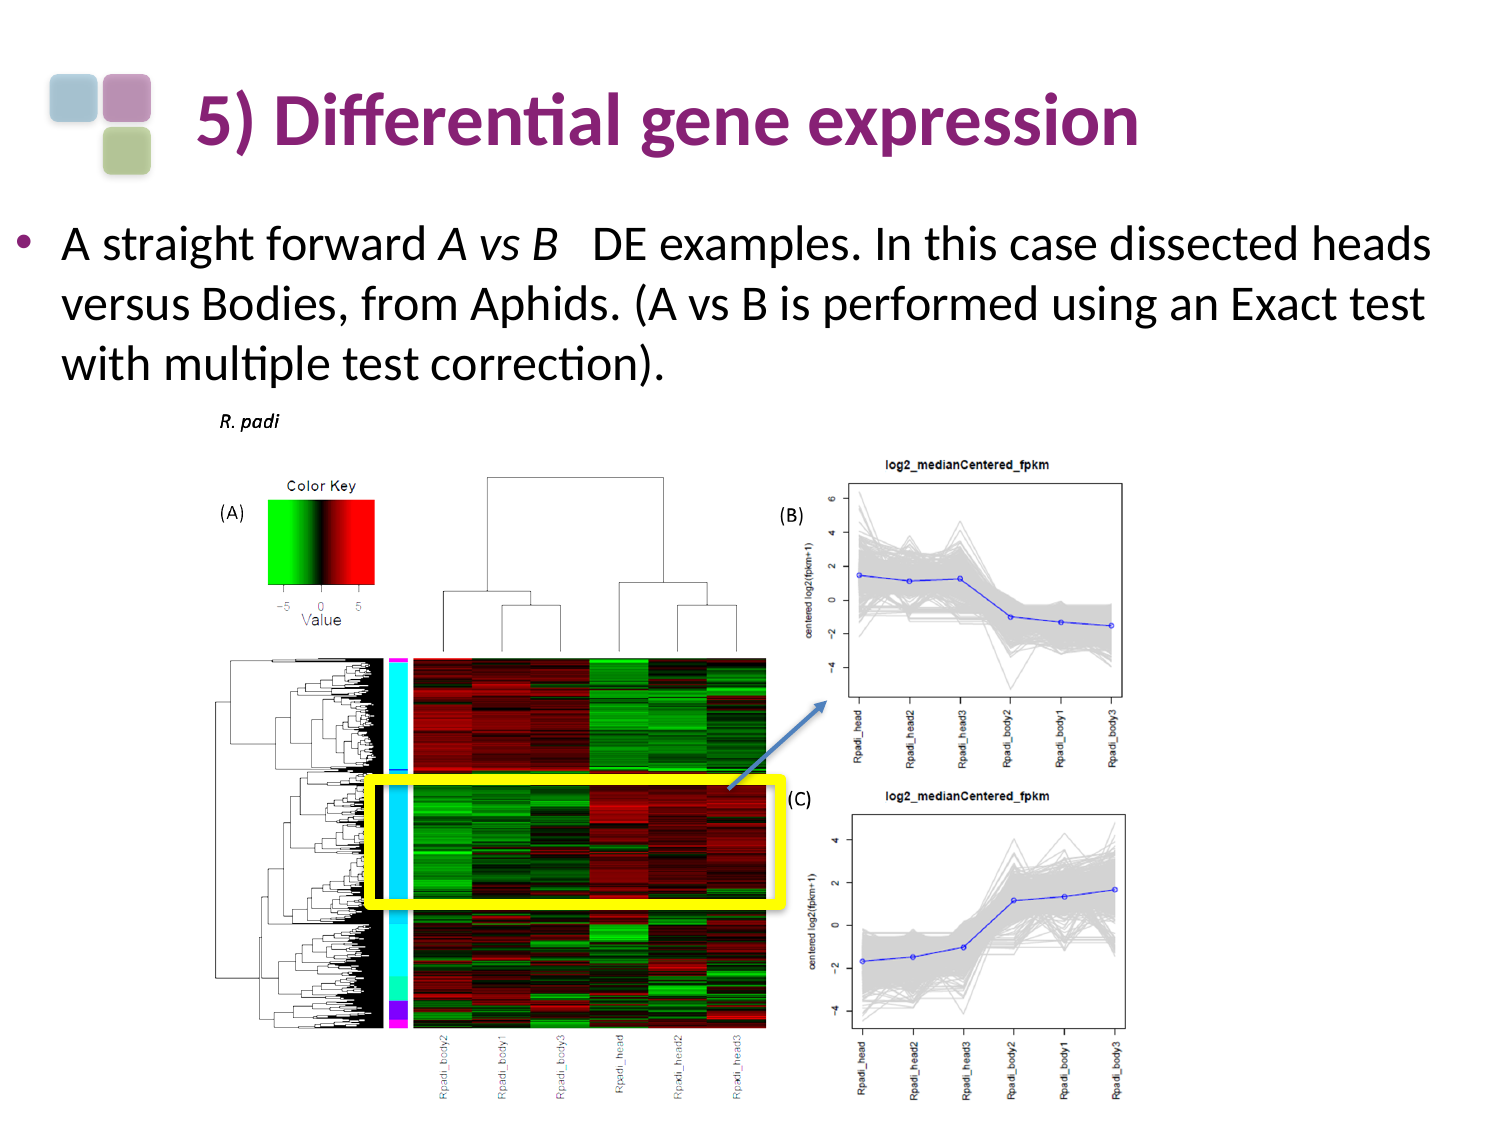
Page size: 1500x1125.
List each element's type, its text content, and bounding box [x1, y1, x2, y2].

text_box A straight forward A vs B DE examples. In this case dissected heads versus Bodies, from Aphids. (A vs B is performed using an Exact test with multiple test correction). [0, 63, 1484, 633]
picture [205, 401, 1131, 1125]
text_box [727, 700, 828, 790]
